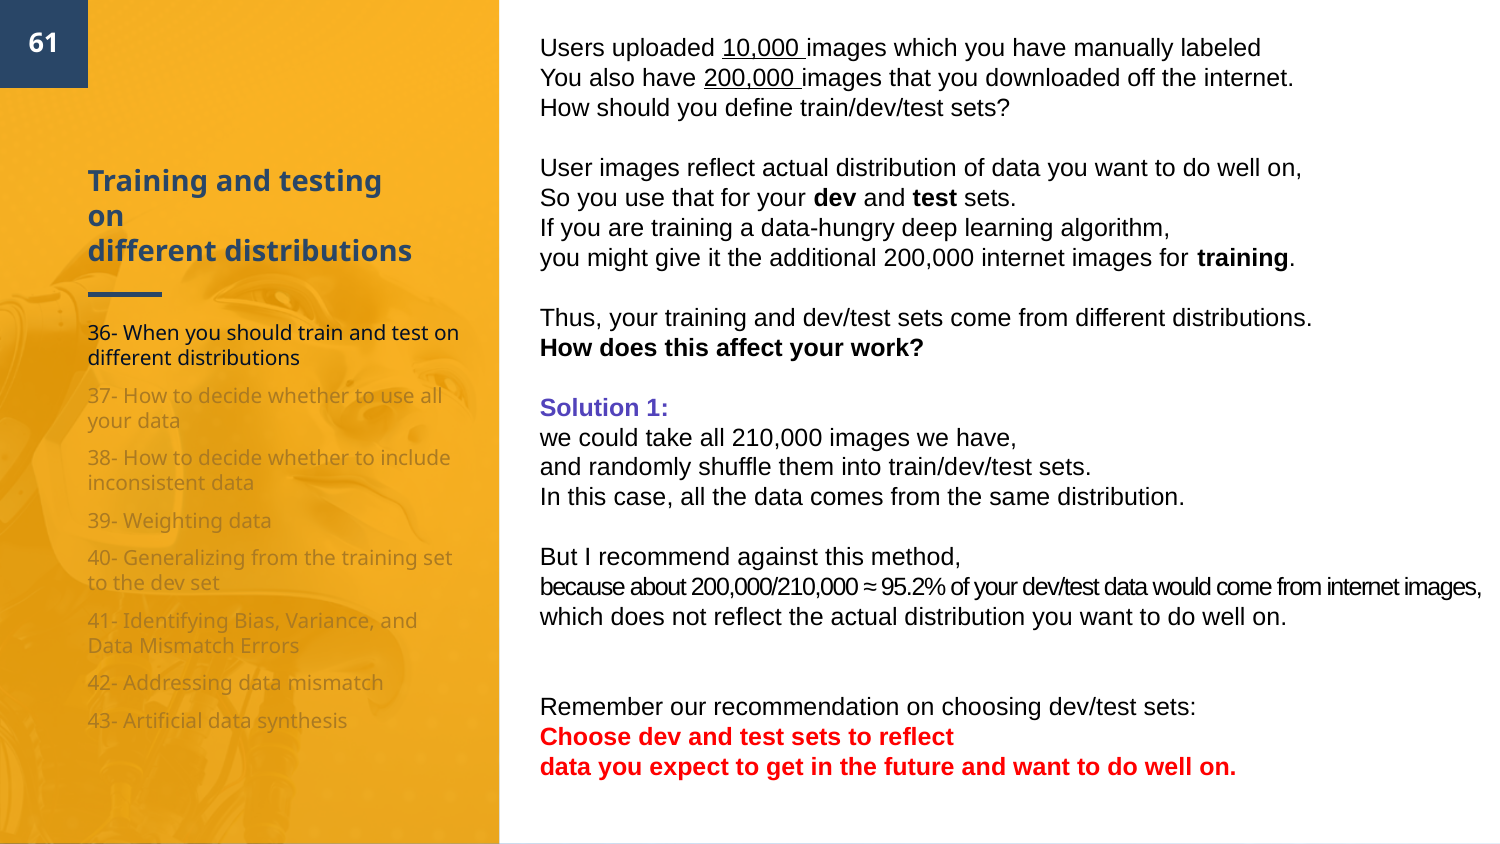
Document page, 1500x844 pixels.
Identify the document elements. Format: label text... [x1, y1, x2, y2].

slide_number 61 [0, 0, 89, 88]
text_box Users uploaded 10,000 images which you have manually labeled You also have 200,000 images that you downloaded off the internet. How should you define train/dev/test sets? User images reflect actual distribution of data you want to do well on, So you use that for your dev and test sets. If you are training a data-hungry deep learning algorithm, you might give it the additional 200,000 internet images for training. Thus, your training and dev/test sets come from different distributions. How does this affect your work? Solution 1: we could take all 210,000 images we have, and randomly shuffle them into train/dev/test sets. In this case, all the data comes from the same distribution. But I recommend against this method, because about 200,000/210,000 ≈ 95.2% of your dev/test data would come from internet images, which does not reflect the actual distribution you want to do well on. Remember our recommendation on choosing dev/test sets: Choose dev and test sets to reflect data you expect to get in the future and want to do well on. [524, 24, 1500, 788]
title Training and testing on different distributions [72, 171, 500, 283]
text_box 36- When you should train and test on different distributions 37- How to decide whether to use all your data 38- How to decide whether to include inconsistent data 39- Weighting data 40- Generalizing from the training set to the dev set 41- Identifying Bias, Variance, and Data Mismatch Errors 42- Addressing data mismatch 43- Artificial data synthesis [72, 304, 475, 822]
